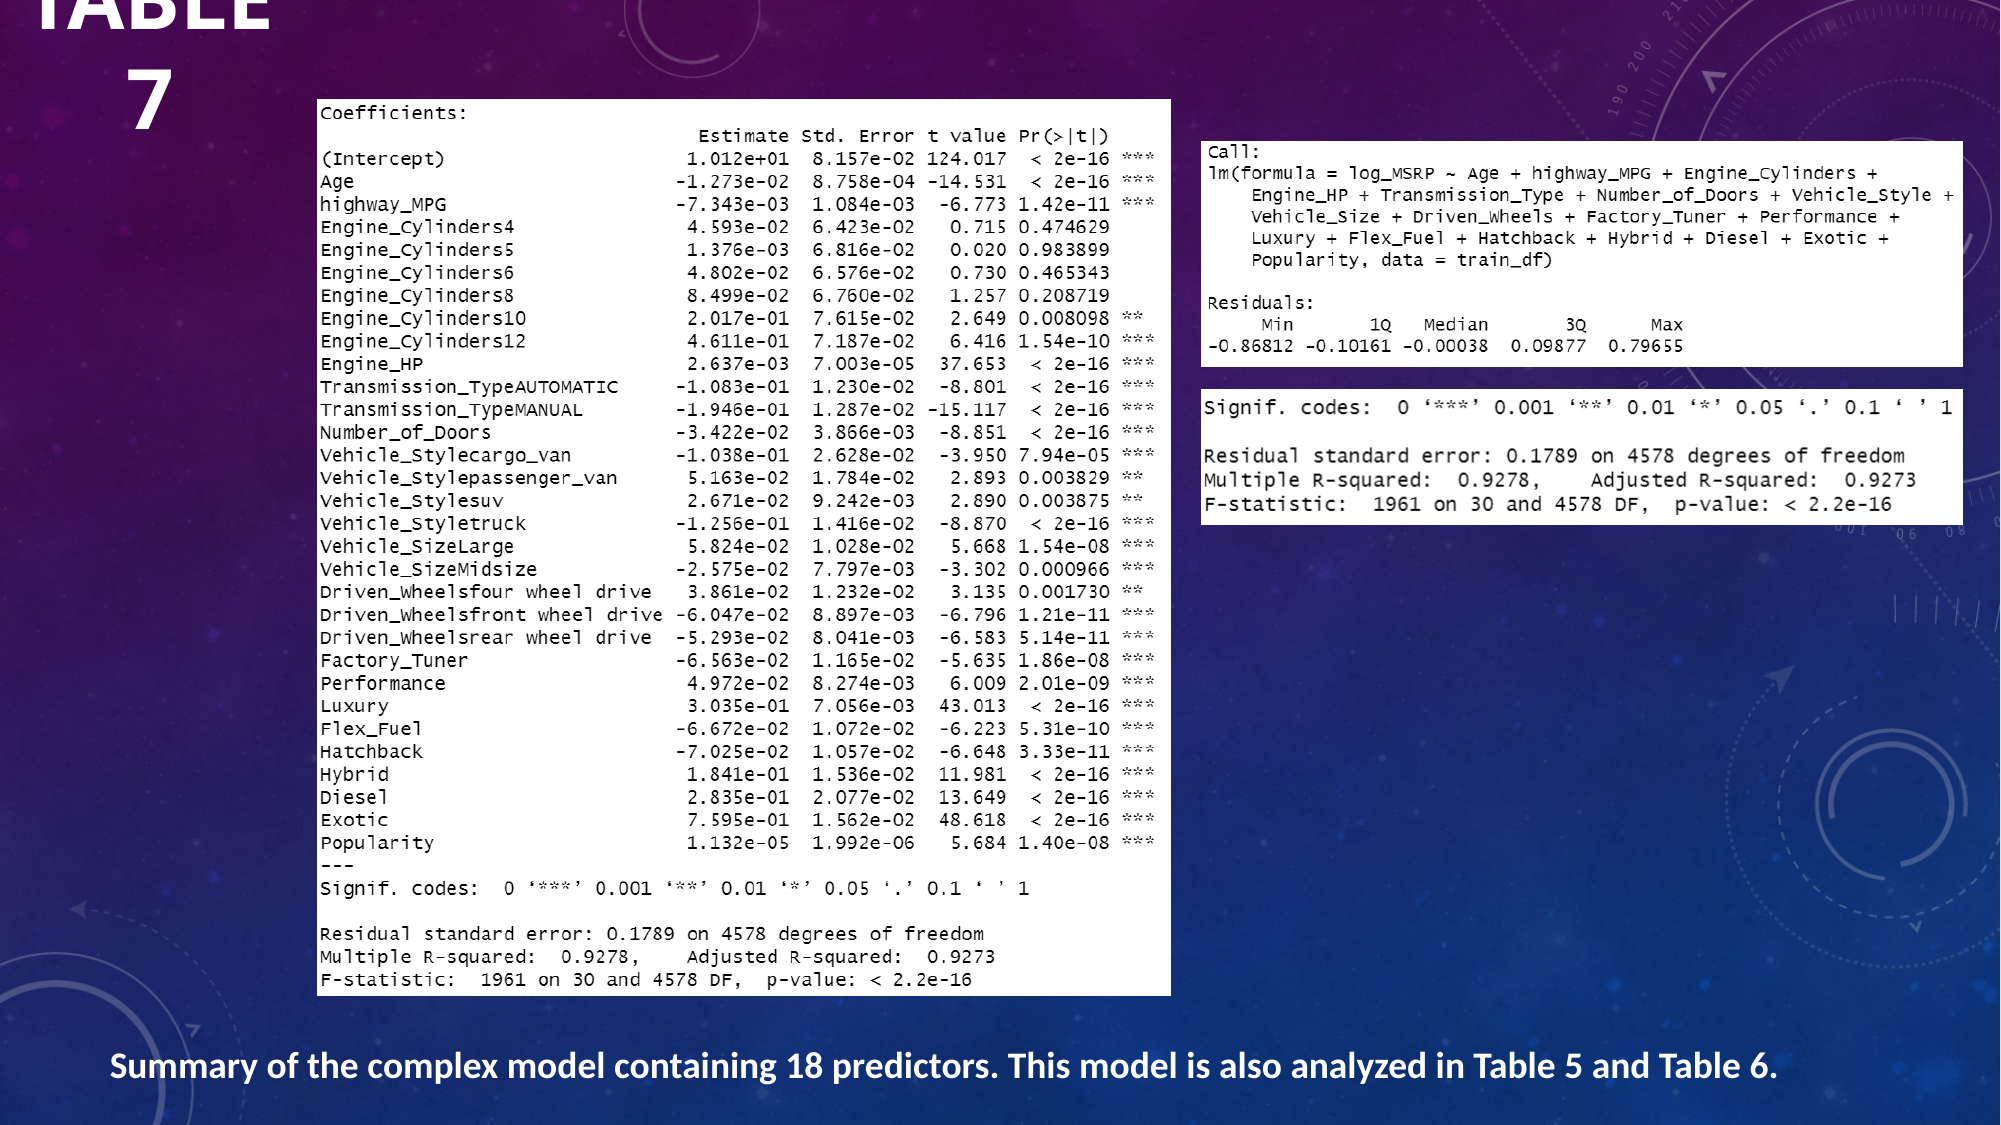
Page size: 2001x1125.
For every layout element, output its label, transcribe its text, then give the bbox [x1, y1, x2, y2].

title Table 7 [0, 0, 300, 92]
picture [0, 0, 2001, 1125]
text_box Summary of the complex model containing 18 predictors. This model is also analyzed in Table 5 and Table 6. [95, 1033, 1823, 1094]
